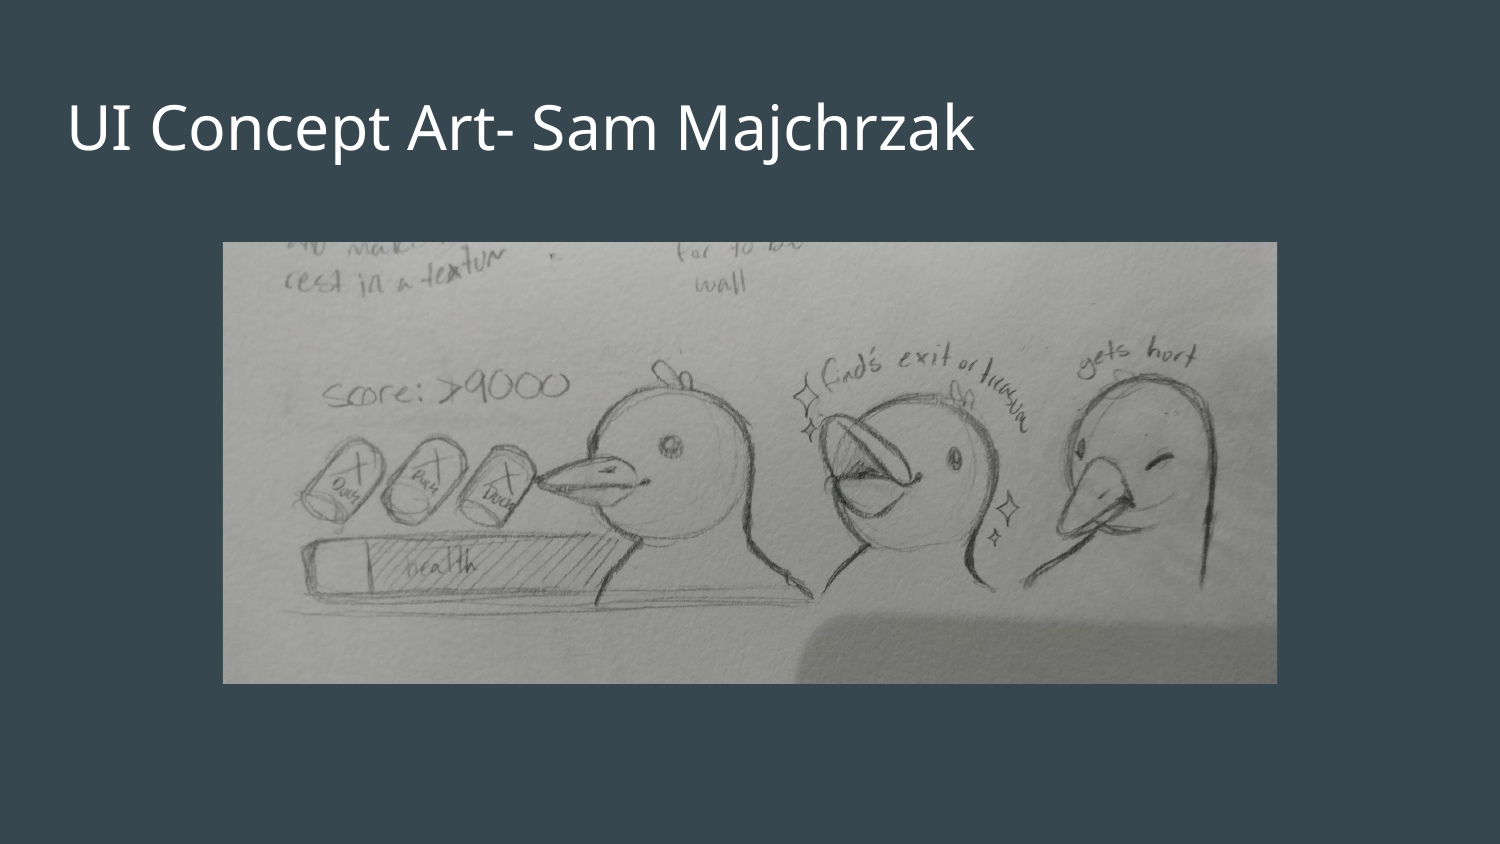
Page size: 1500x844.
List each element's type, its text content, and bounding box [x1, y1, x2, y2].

title UI Concept Art- Sam Majchrzak [51, 72, 1449, 167]
picture [222, 242, 1278, 684]
